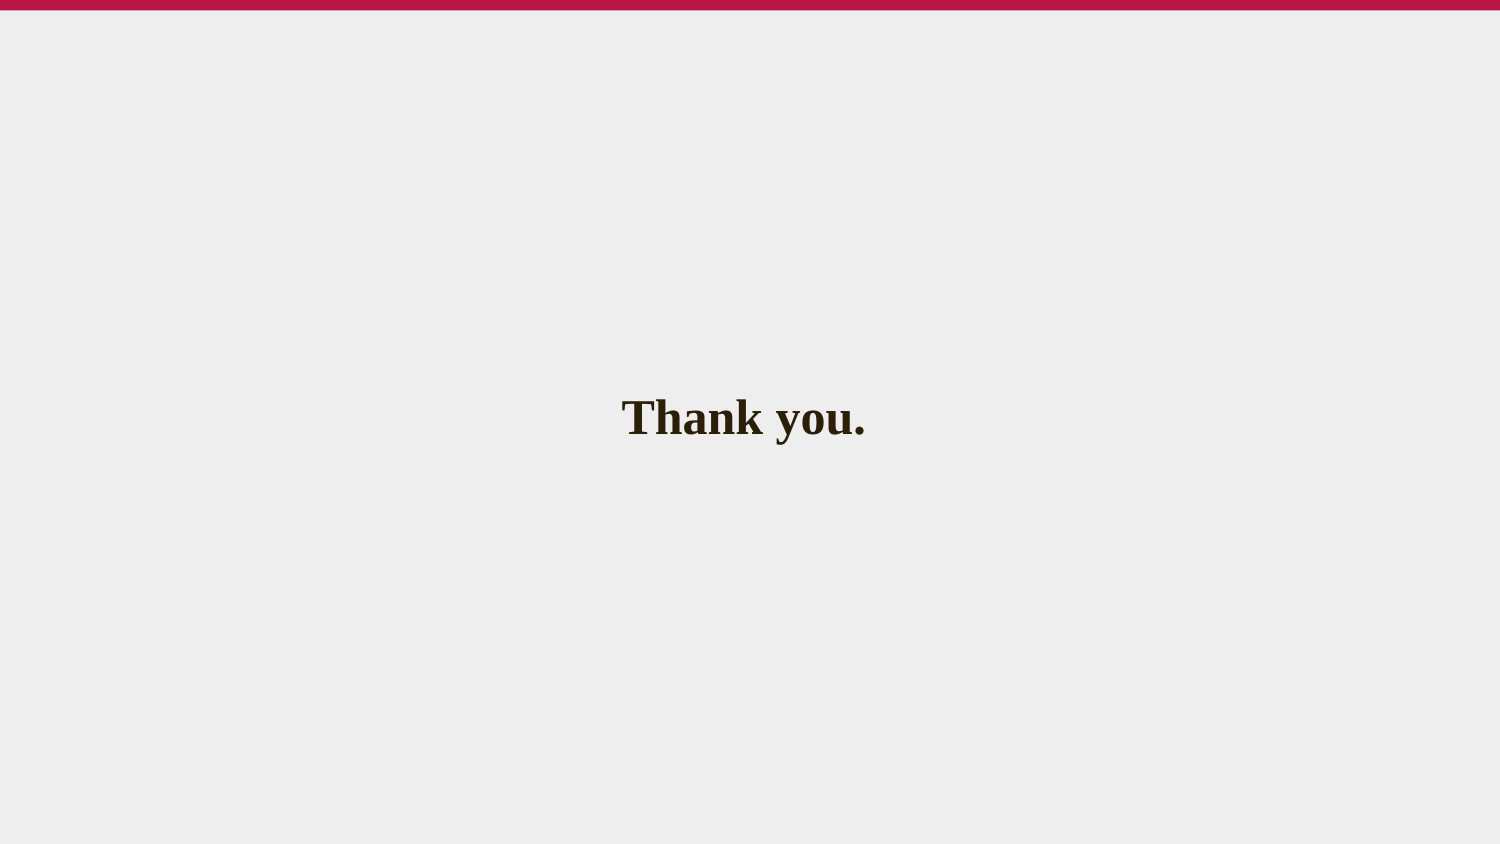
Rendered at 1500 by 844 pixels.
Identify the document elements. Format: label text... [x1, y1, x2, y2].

text_box Thank you. [66, 369, 1434, 474]
text_box [0, 0, 1500, 11]
